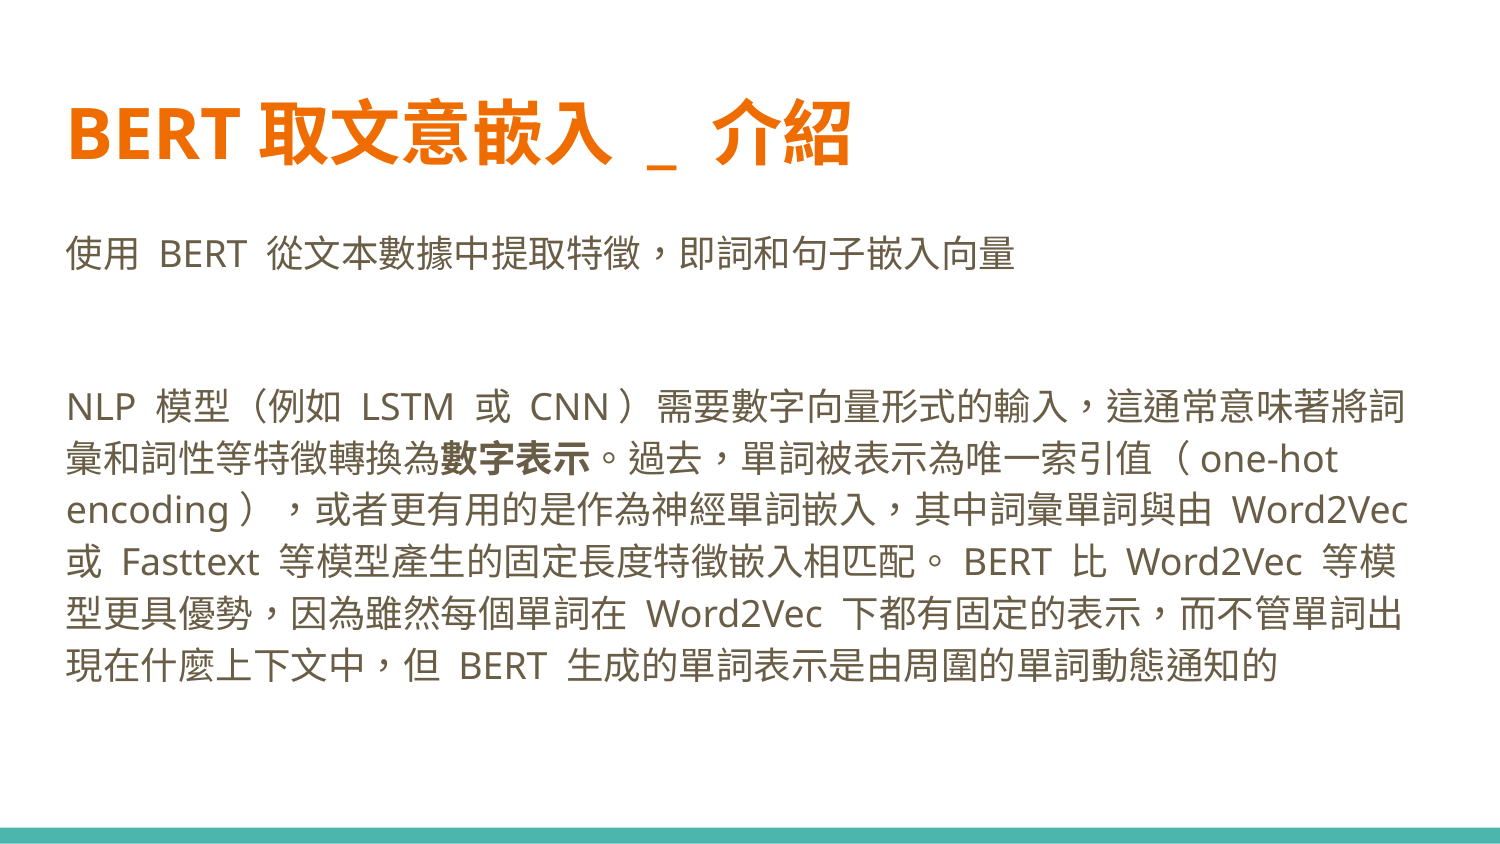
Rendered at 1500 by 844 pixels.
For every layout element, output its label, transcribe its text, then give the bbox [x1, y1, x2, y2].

text_box BERT取文意嵌入 _ 介紹 [51, 72, 1449, 189]
text_box 使用 BERT 從文本數據中提取特徵，即詞和句子嵌入向量 NLP 模型（例如 LSTM 或 CNN）需要數字向量形式的輸入，這通常意味著將詞彙和詞性等特徵轉換為數字表示。過去，單詞被表示為唯一索引值（one-hot encoding），或者更有用的是作為神經單詞嵌入，其中詞彙單詞與由 Word2Vec 或 Fasttext 等模型產生的固定長度特徵嵌入相匹配。BERT 比 Word2Vec 等模型更具優勢，因為雖然每個單詞在 Word2Vec 下都有固定的表示，而不管單詞出現在什麼上下文中，但 BERT 生成的單詞表示是由周圍的單詞動態通知的 [51, 207, 1449, 750]
